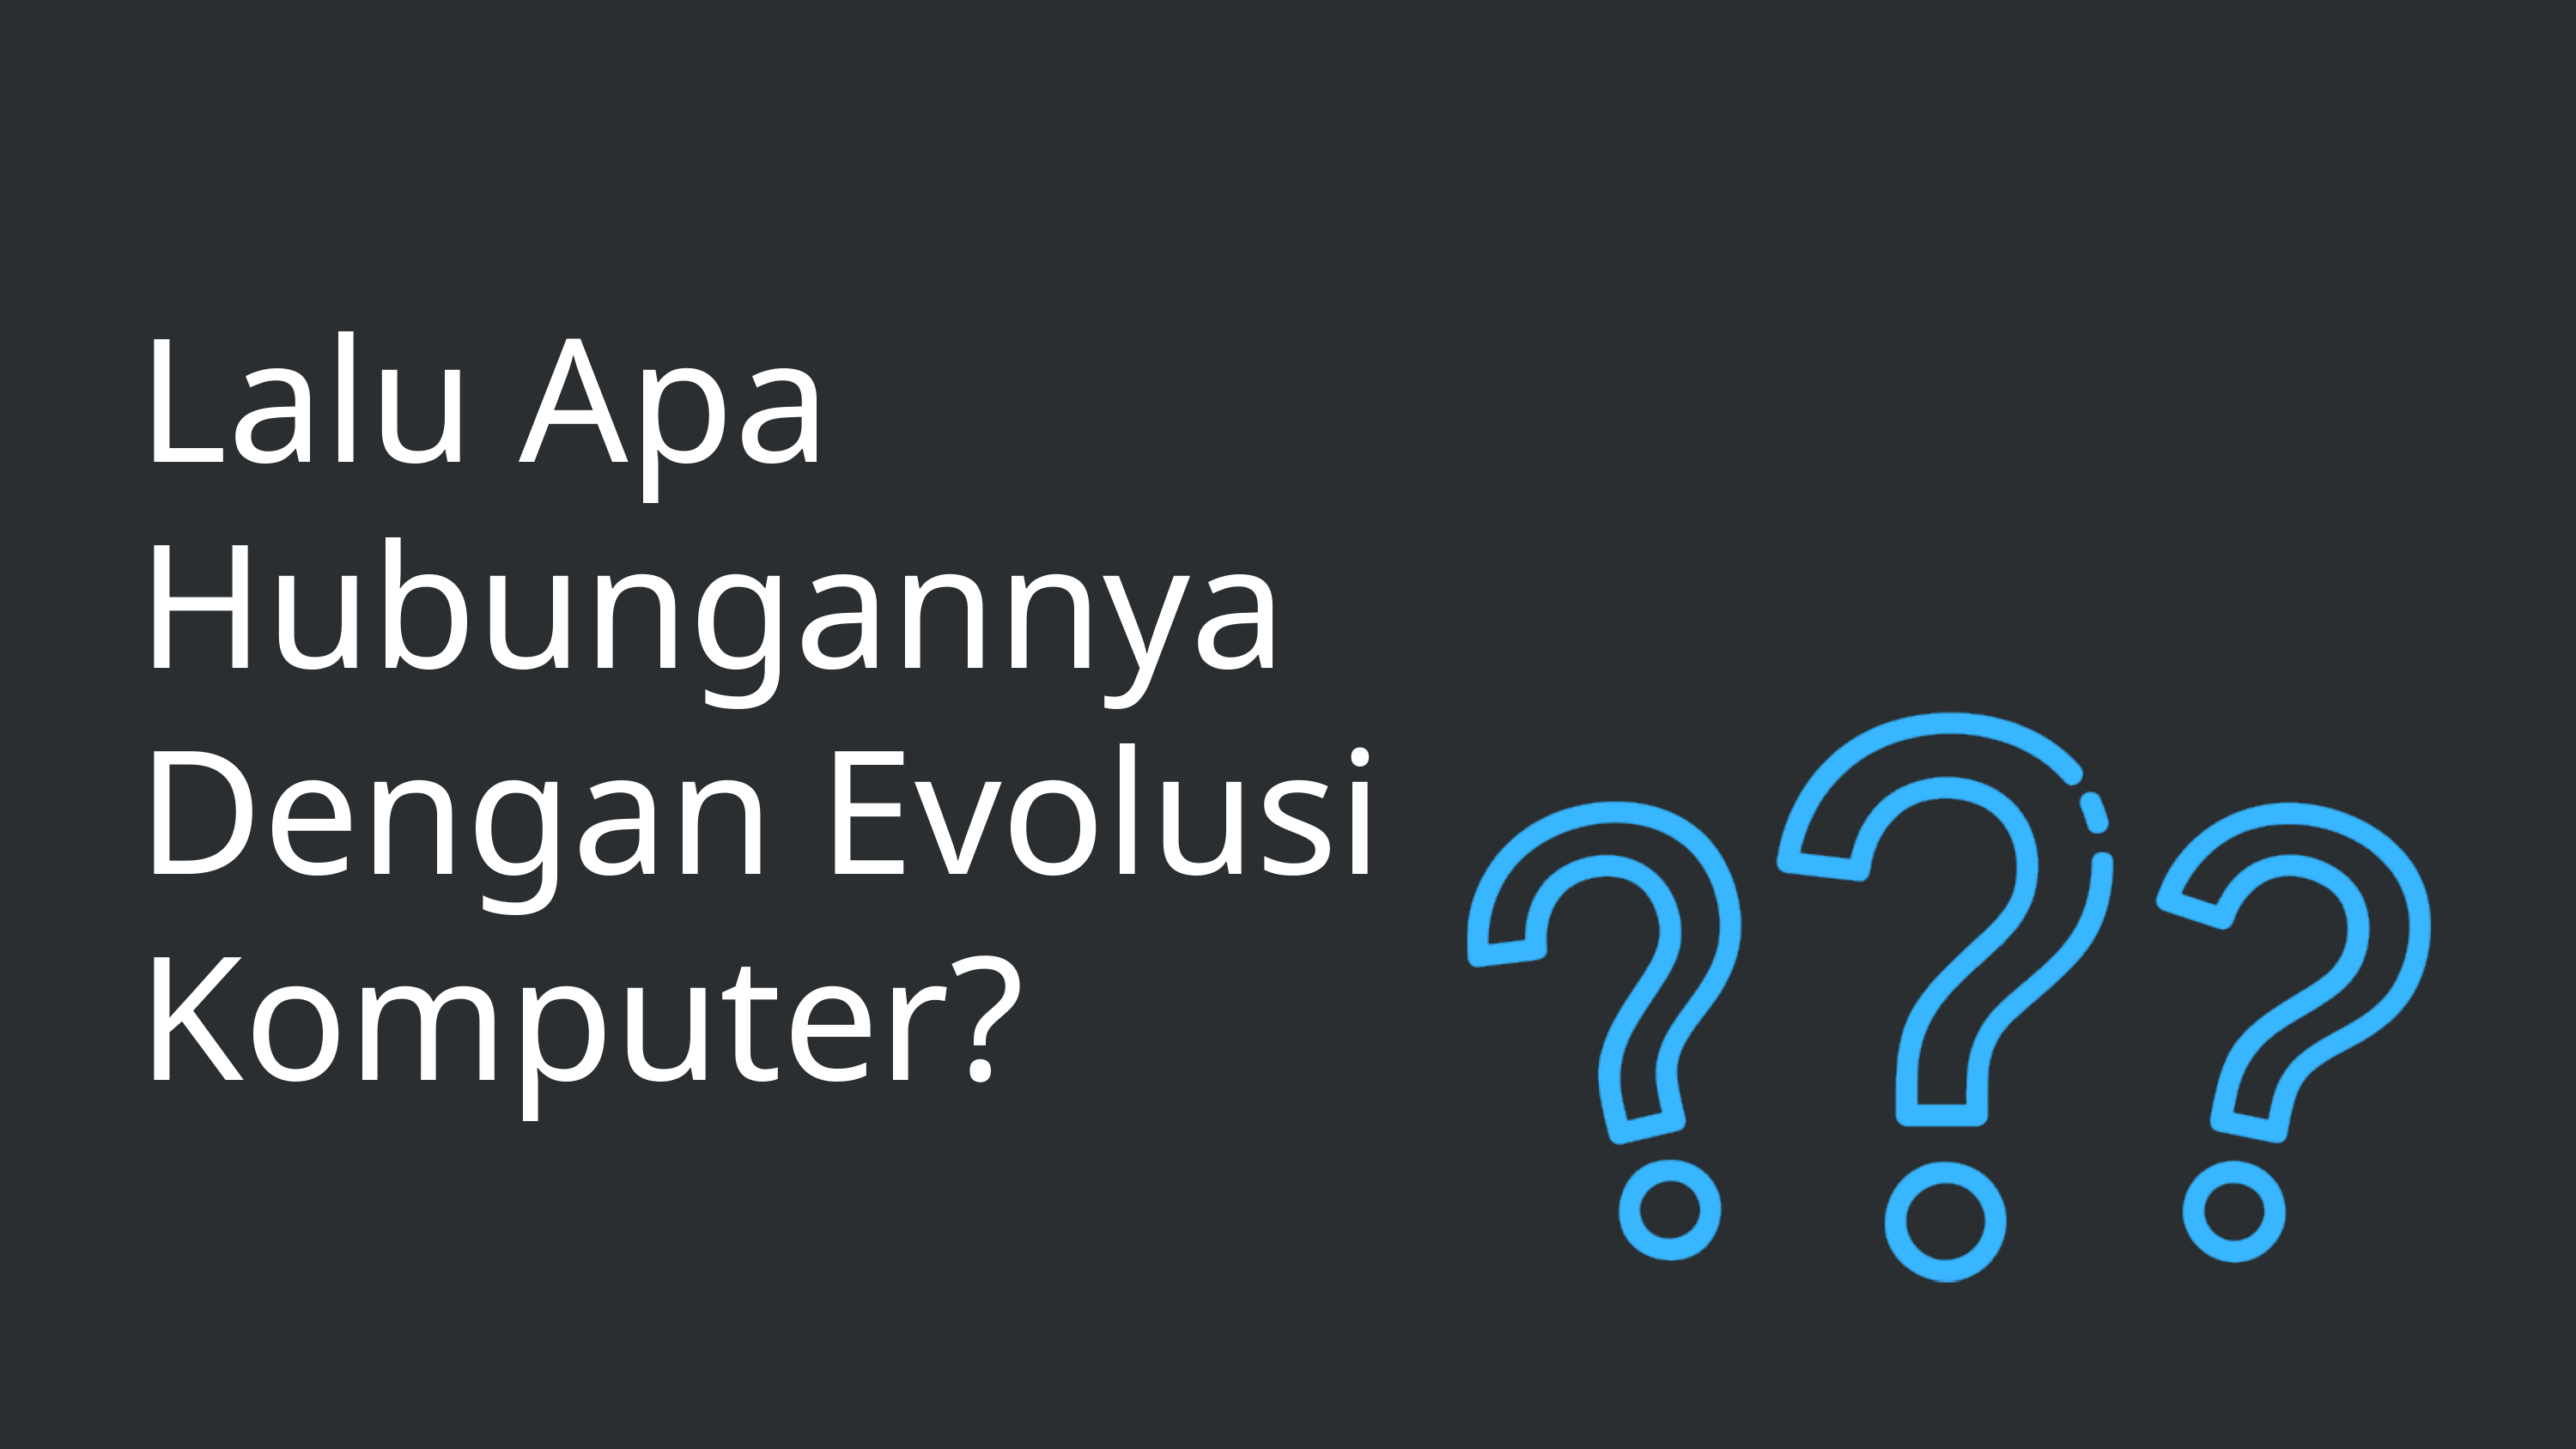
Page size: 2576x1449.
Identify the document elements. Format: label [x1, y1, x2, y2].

text_box [1934, 702, 2432, 1282]
text_box [137, 126, 1933, 1280]
